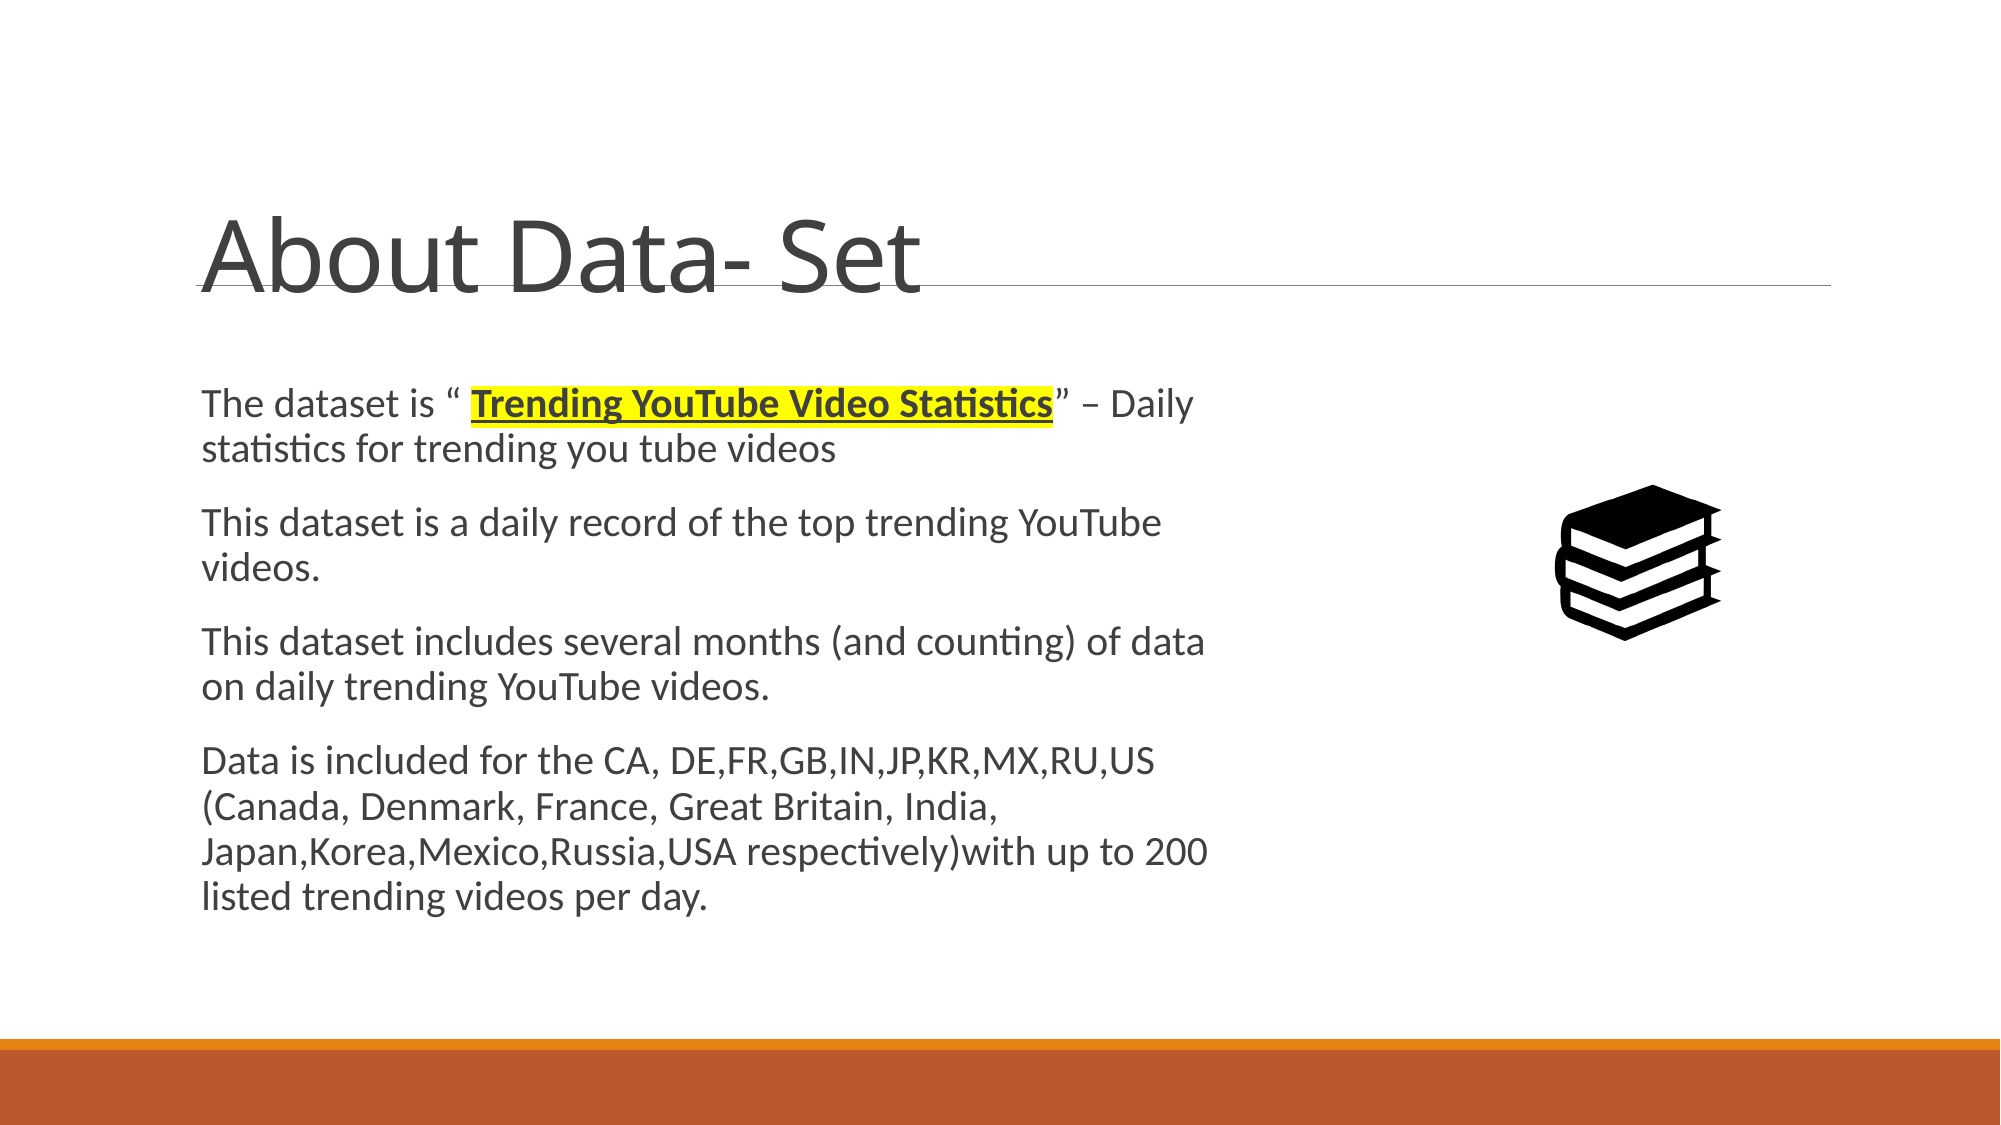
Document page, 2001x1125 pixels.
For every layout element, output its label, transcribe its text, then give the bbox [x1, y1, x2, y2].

list The dataset is “ Trending YouTube Video Statistics” – Daily statistics for trending you tube videos This dataset is a daily record of the top trending YouTube videos. This dataset includes several months (and counting) of data on daily trending YouTube videos. Data is included for the CA, DE,FR,GB,IN,JP,KR,MX,RU,US (Canada, Denmark, France, Great Britain, India, Japan,Korea,Mexico,Russia,USA respectively)with up to 200 listed trending videos per day. [186, 373, 1248, 940]
picture [1543, 468, 1733, 657]
title About Data- Set [186, 102, 1413, 321]
